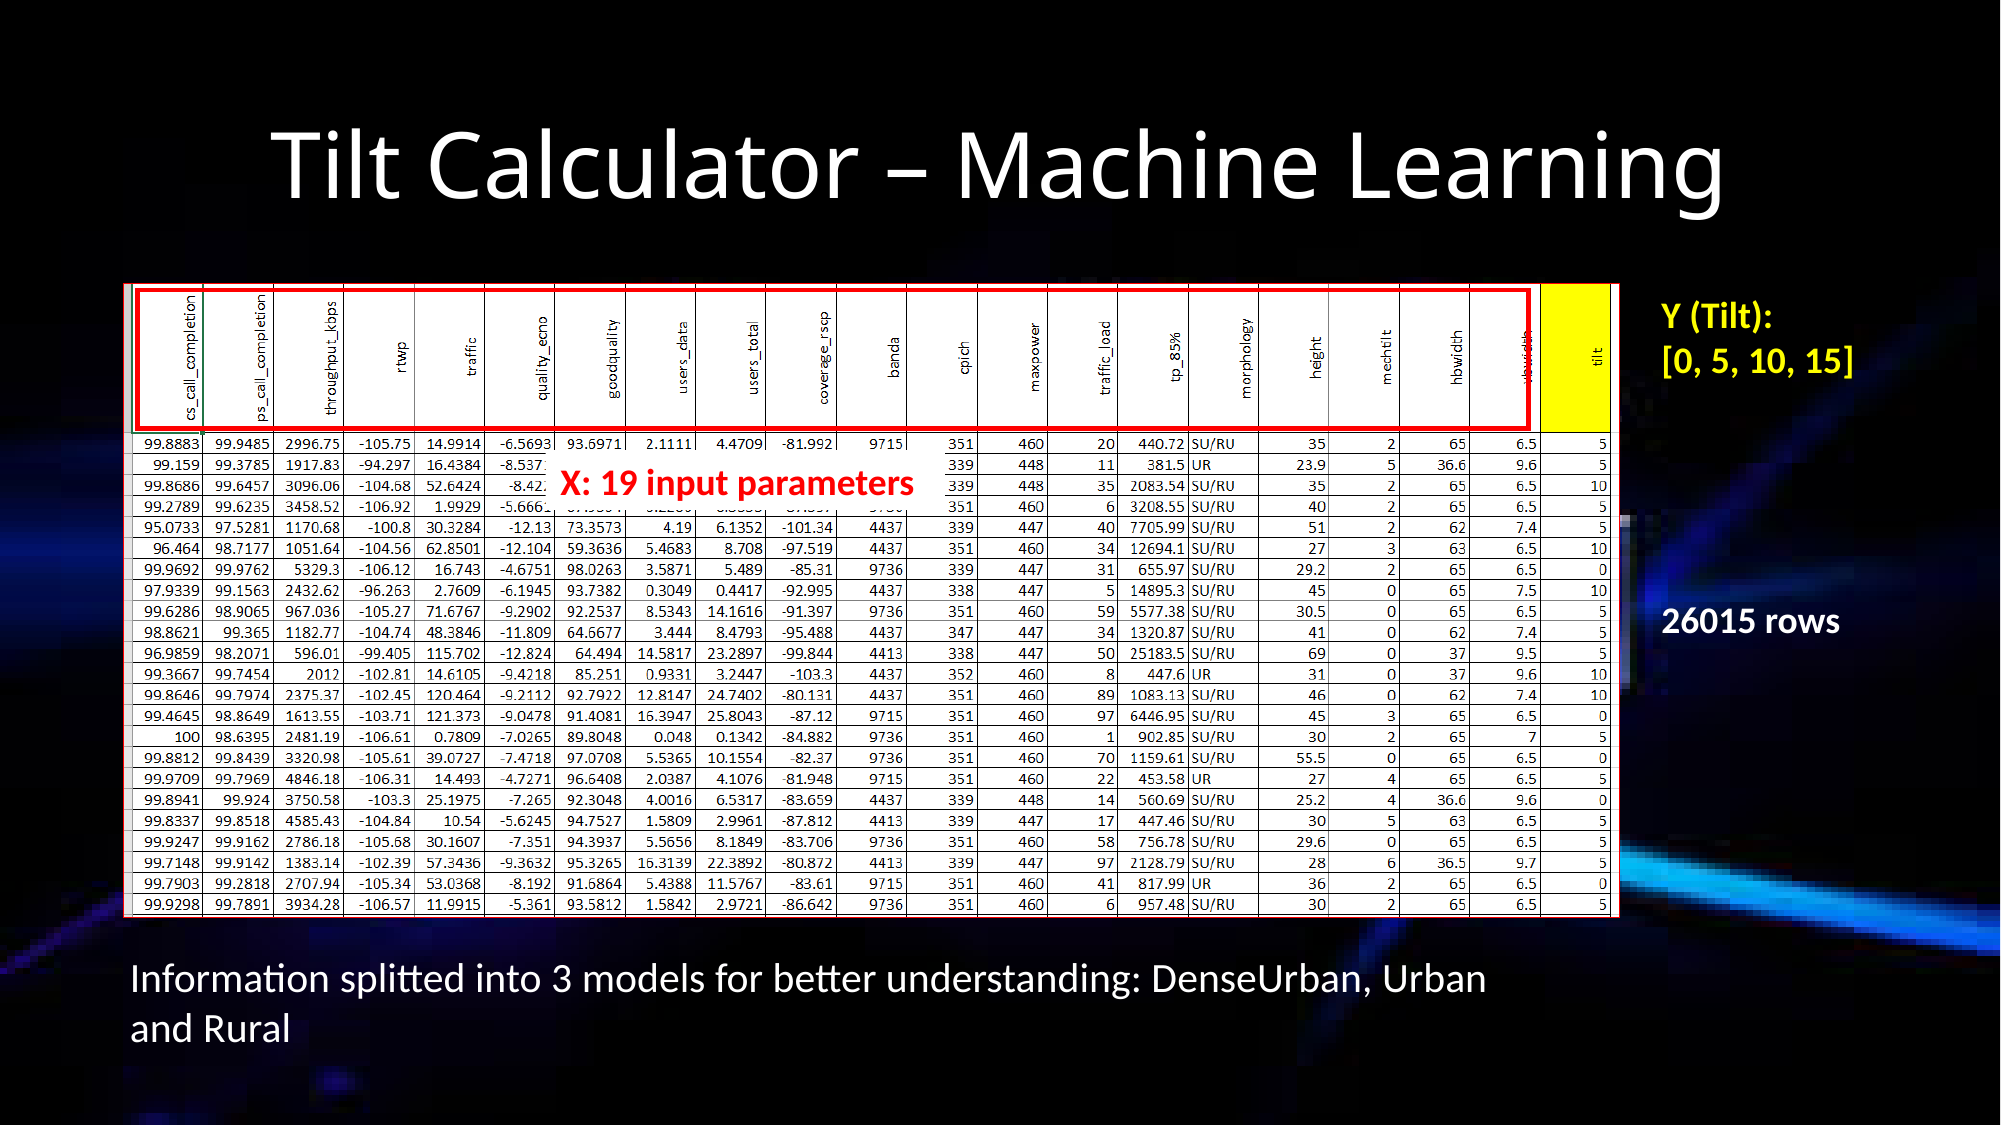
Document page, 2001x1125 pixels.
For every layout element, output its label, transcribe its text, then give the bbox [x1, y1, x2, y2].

text_box Information splitted into 3 models for better understanding: DenseUrban, Urban and Rural [114, 943, 1565, 1059]
text_box 26015 rows [1646, 588, 1877, 648]
picture [0, 0, 2001, 1125]
text_box Y (Tilt): [0, 5, 10, 15] [1646, 283, 1877, 388]
title Tilt Calculator – Machine Learning [137, 59, 1863, 278]
